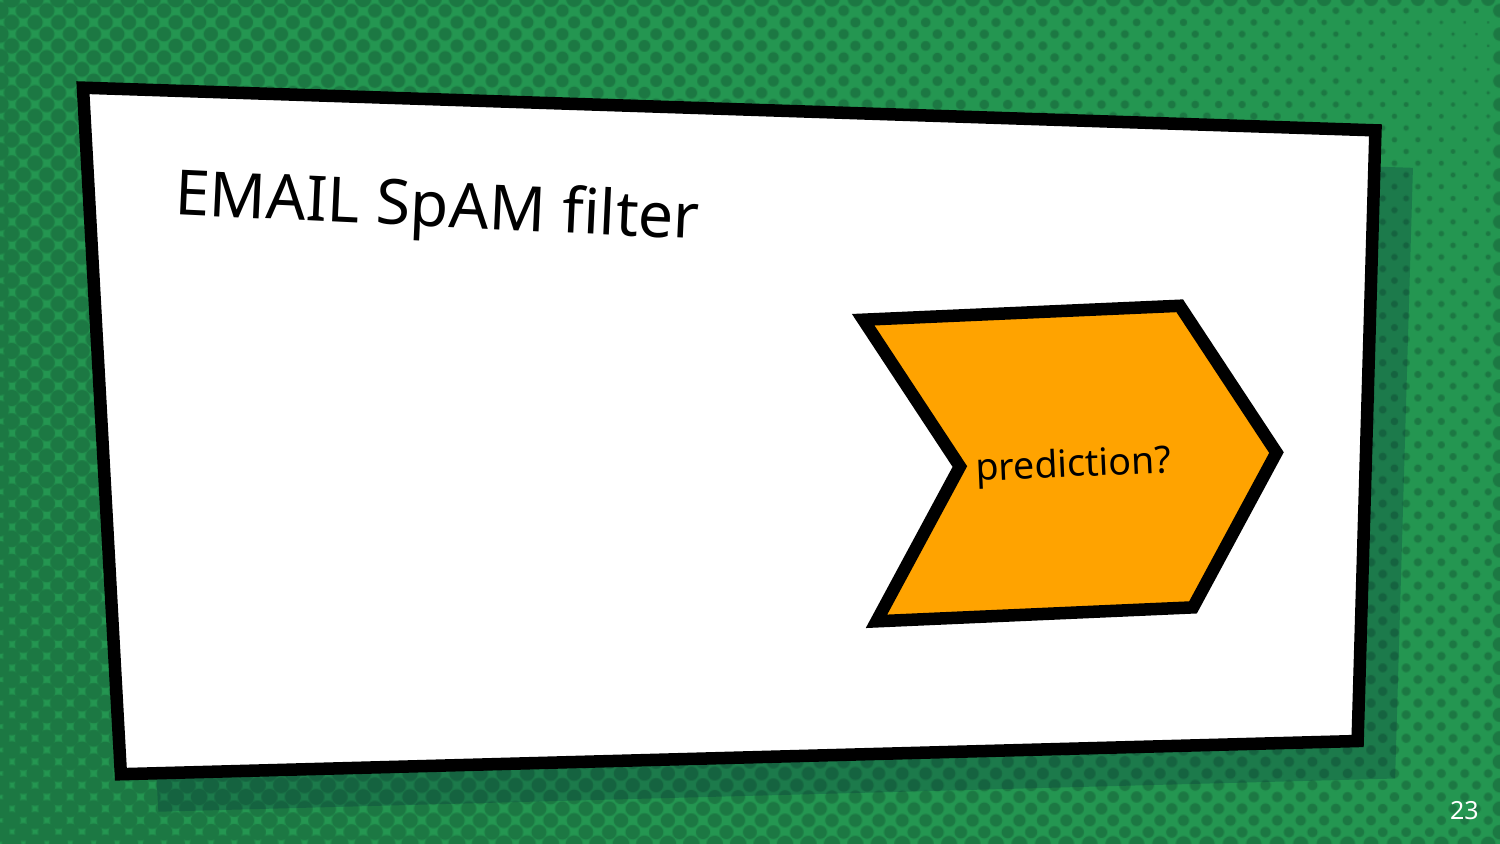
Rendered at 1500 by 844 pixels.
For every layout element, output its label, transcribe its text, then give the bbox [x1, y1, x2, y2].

slide_number ‹#› [1403, 779, 1494, 844]
title EMAIL SpAM filter [157, 116, 1316, 296]
text_box prediction? [863, 305, 1277, 622]
